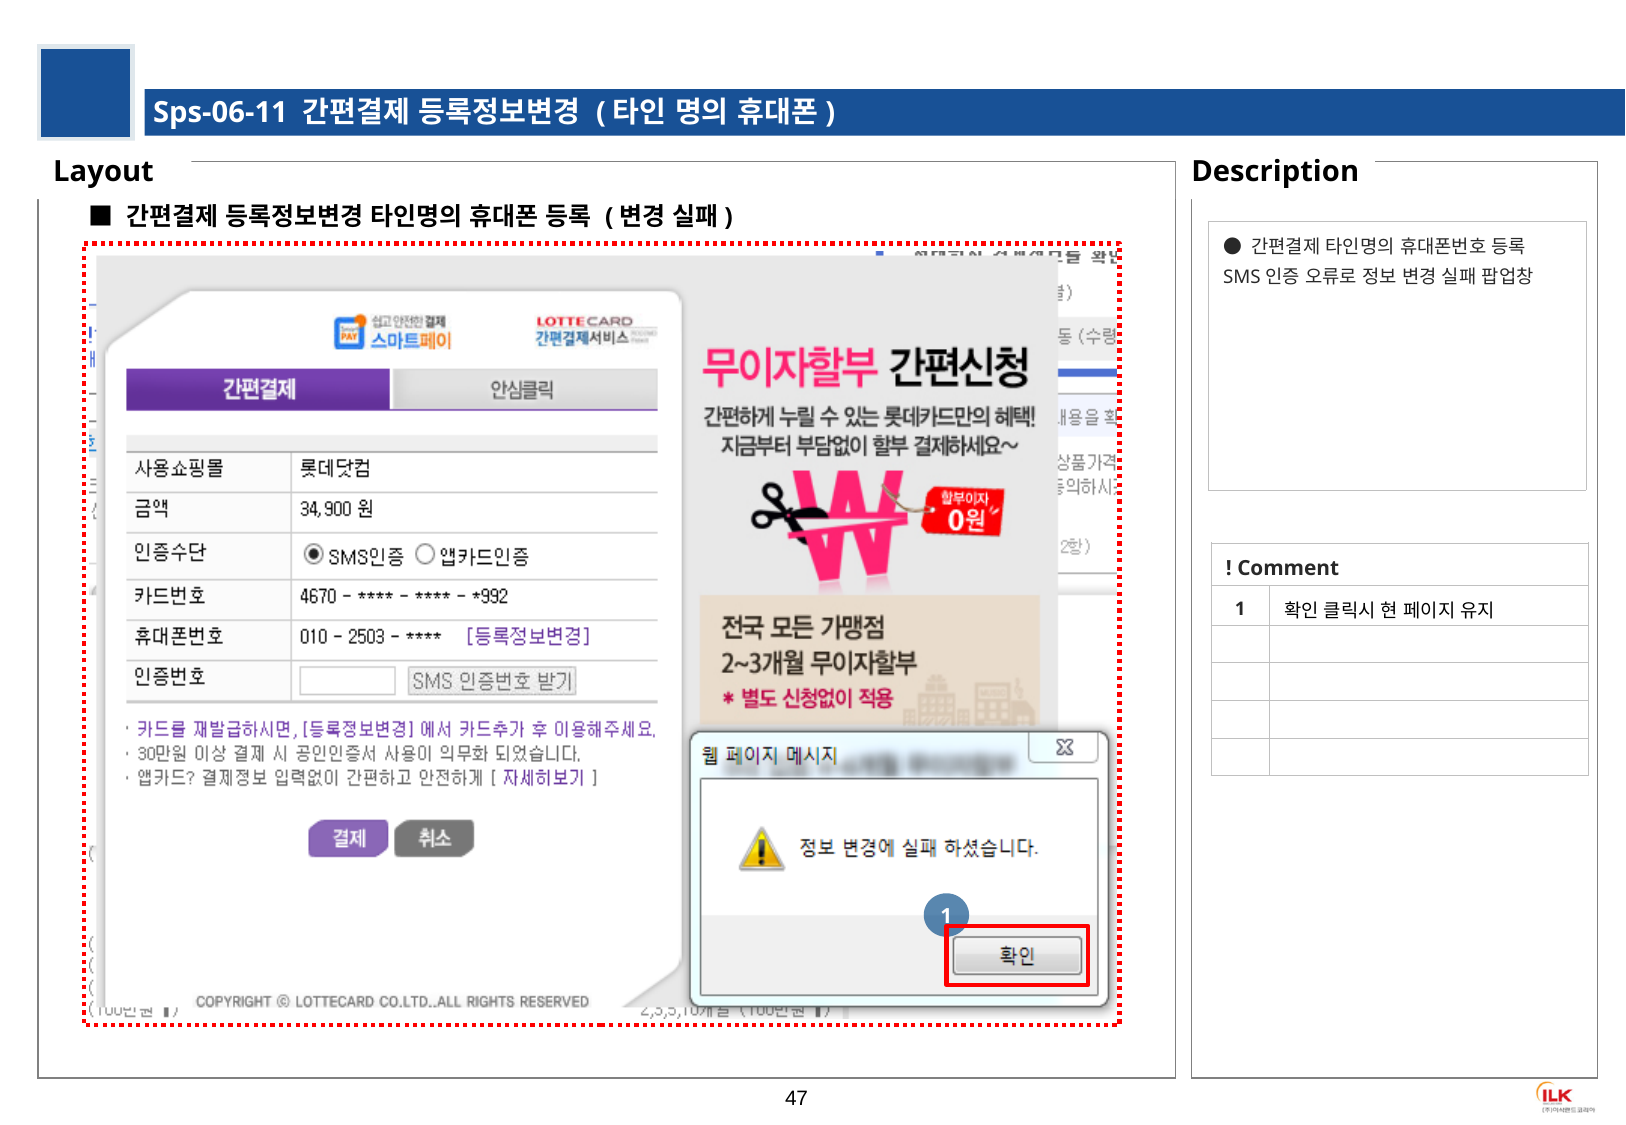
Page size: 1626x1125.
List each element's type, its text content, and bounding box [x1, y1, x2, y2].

picture [88, 251, 1118, 1020]
table_cell [1212, 626, 1269, 662]
picture [1532, 1079, 1598, 1115]
table_header ● 간편결제 타인명의 휴대폰번호 등록 SMS인증 오류로 정보 변경 실패 팝업창 [1209, 222, 1586, 490]
table_cell [1212, 663, 1269, 700]
text_box Sps-06-11 간편결제 등록정보변경 (타인 명의 휴대폰) [153, 93, 1622, 129]
table_cell 1 [1212, 586, 1269, 625]
table_cell [1212, 739, 1269, 775]
text_box ■ 간편결제 등록정보변경 타인명의 휴대폰 등록 (변경 실패) [72, 185, 1131, 246]
table_cell [1270, 739, 1588, 775]
table_cell 확인 클릭시 현 페이지 유지 [1270, 586, 1588, 625]
table_cell [1270, 626, 1588, 662]
table_header ! Comment [1212, 544, 1588, 585]
table_cell [1270, 701, 1588, 738]
table_cell [1270, 663, 1588, 700]
table_cell [1212, 701, 1269, 738]
